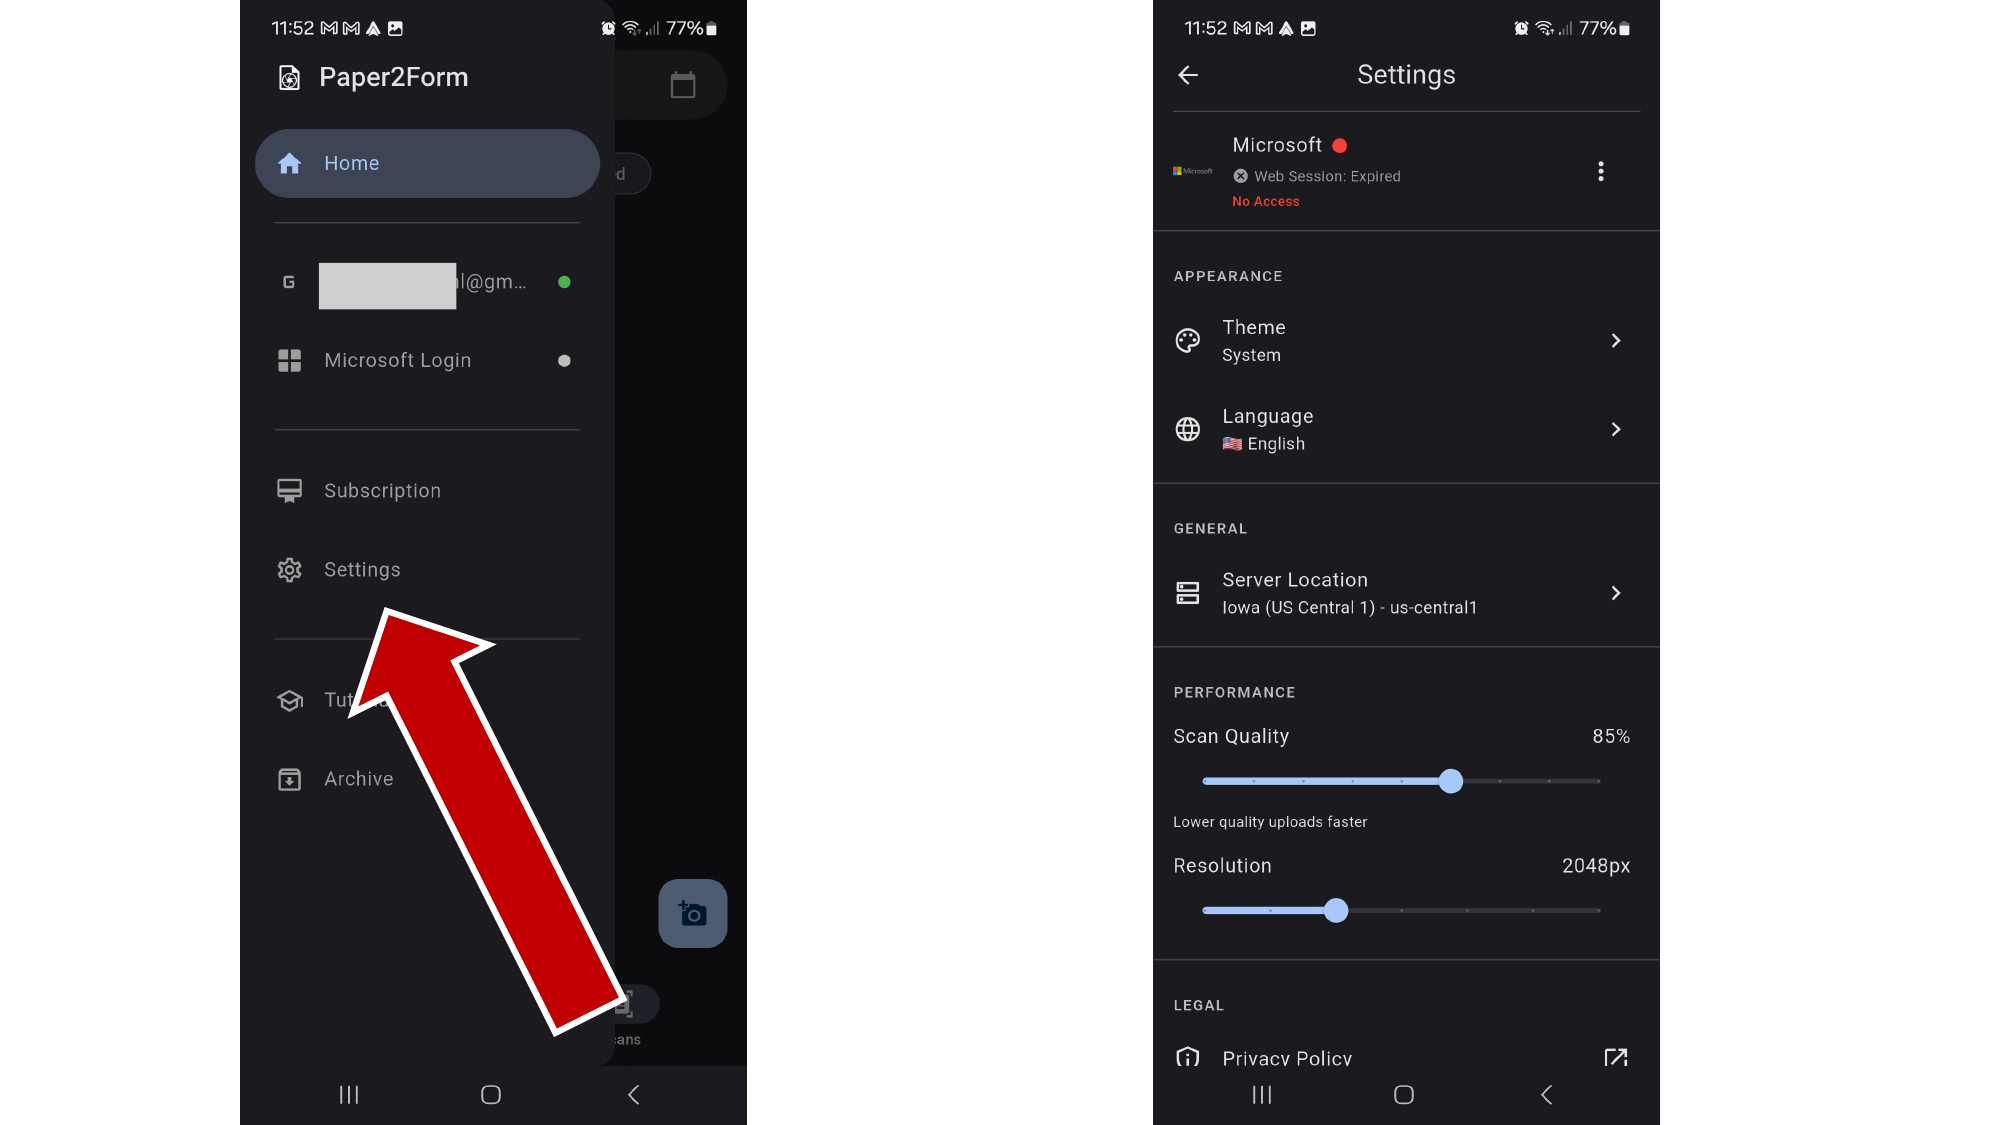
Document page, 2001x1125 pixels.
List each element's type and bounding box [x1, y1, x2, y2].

picture [1153, 0, 1661, 1125]
picture [240, 0, 747, 1125]
